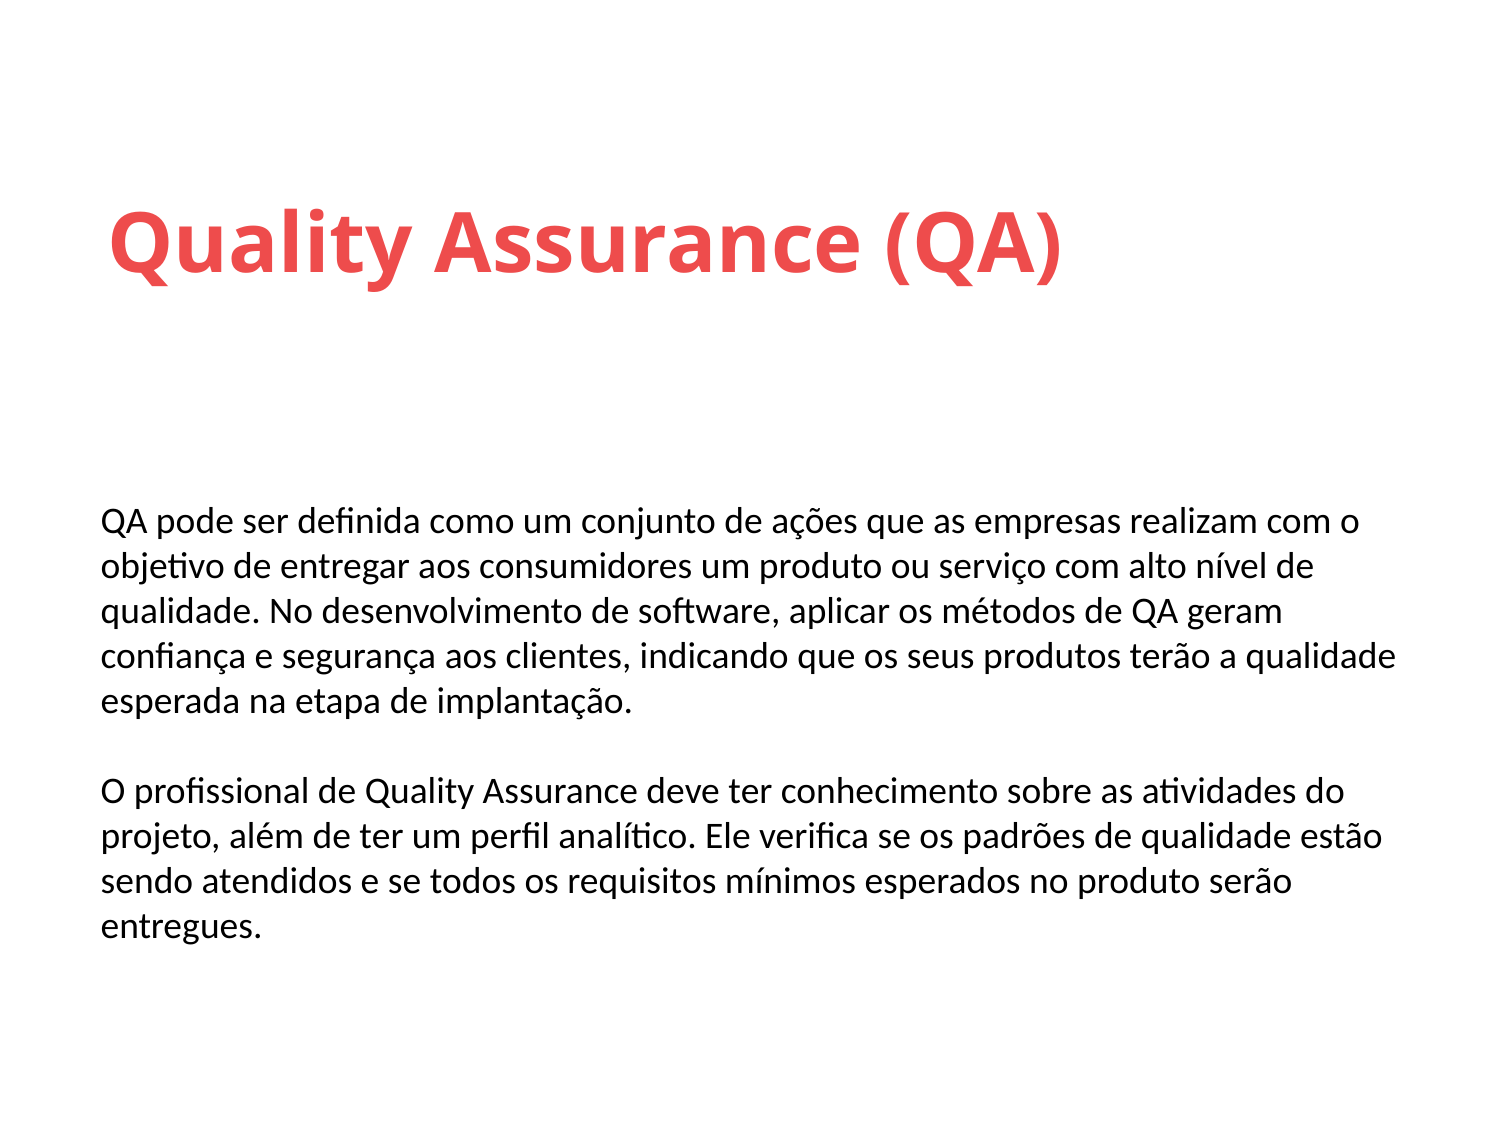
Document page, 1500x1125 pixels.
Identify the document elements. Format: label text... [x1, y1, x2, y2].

text_box Quality Assurance (QA) [92, 139, 1309, 324]
text_box QA pode ser definida como um conjunto de ações que as empresas realizam com o objetivo de entregar aos consumidores um produto ou serviço com alto nível de qualidade. No desenvolvimento de software, aplicar os métodos de QA geram confiança e segurança aos clientes, indicando que os seus produtos terão a qualidade esperada na etapa de implantação. O profissional de Quality Assurance deve ter conhecimento sobre as atividades do projeto, além de ter um perfil analítico. Ele verifica se os padrões de qualidade estão sendo atendidos e se todos os requisitos mínimos esperados no produto serão entregues. [85, 514, 1415, 972]
